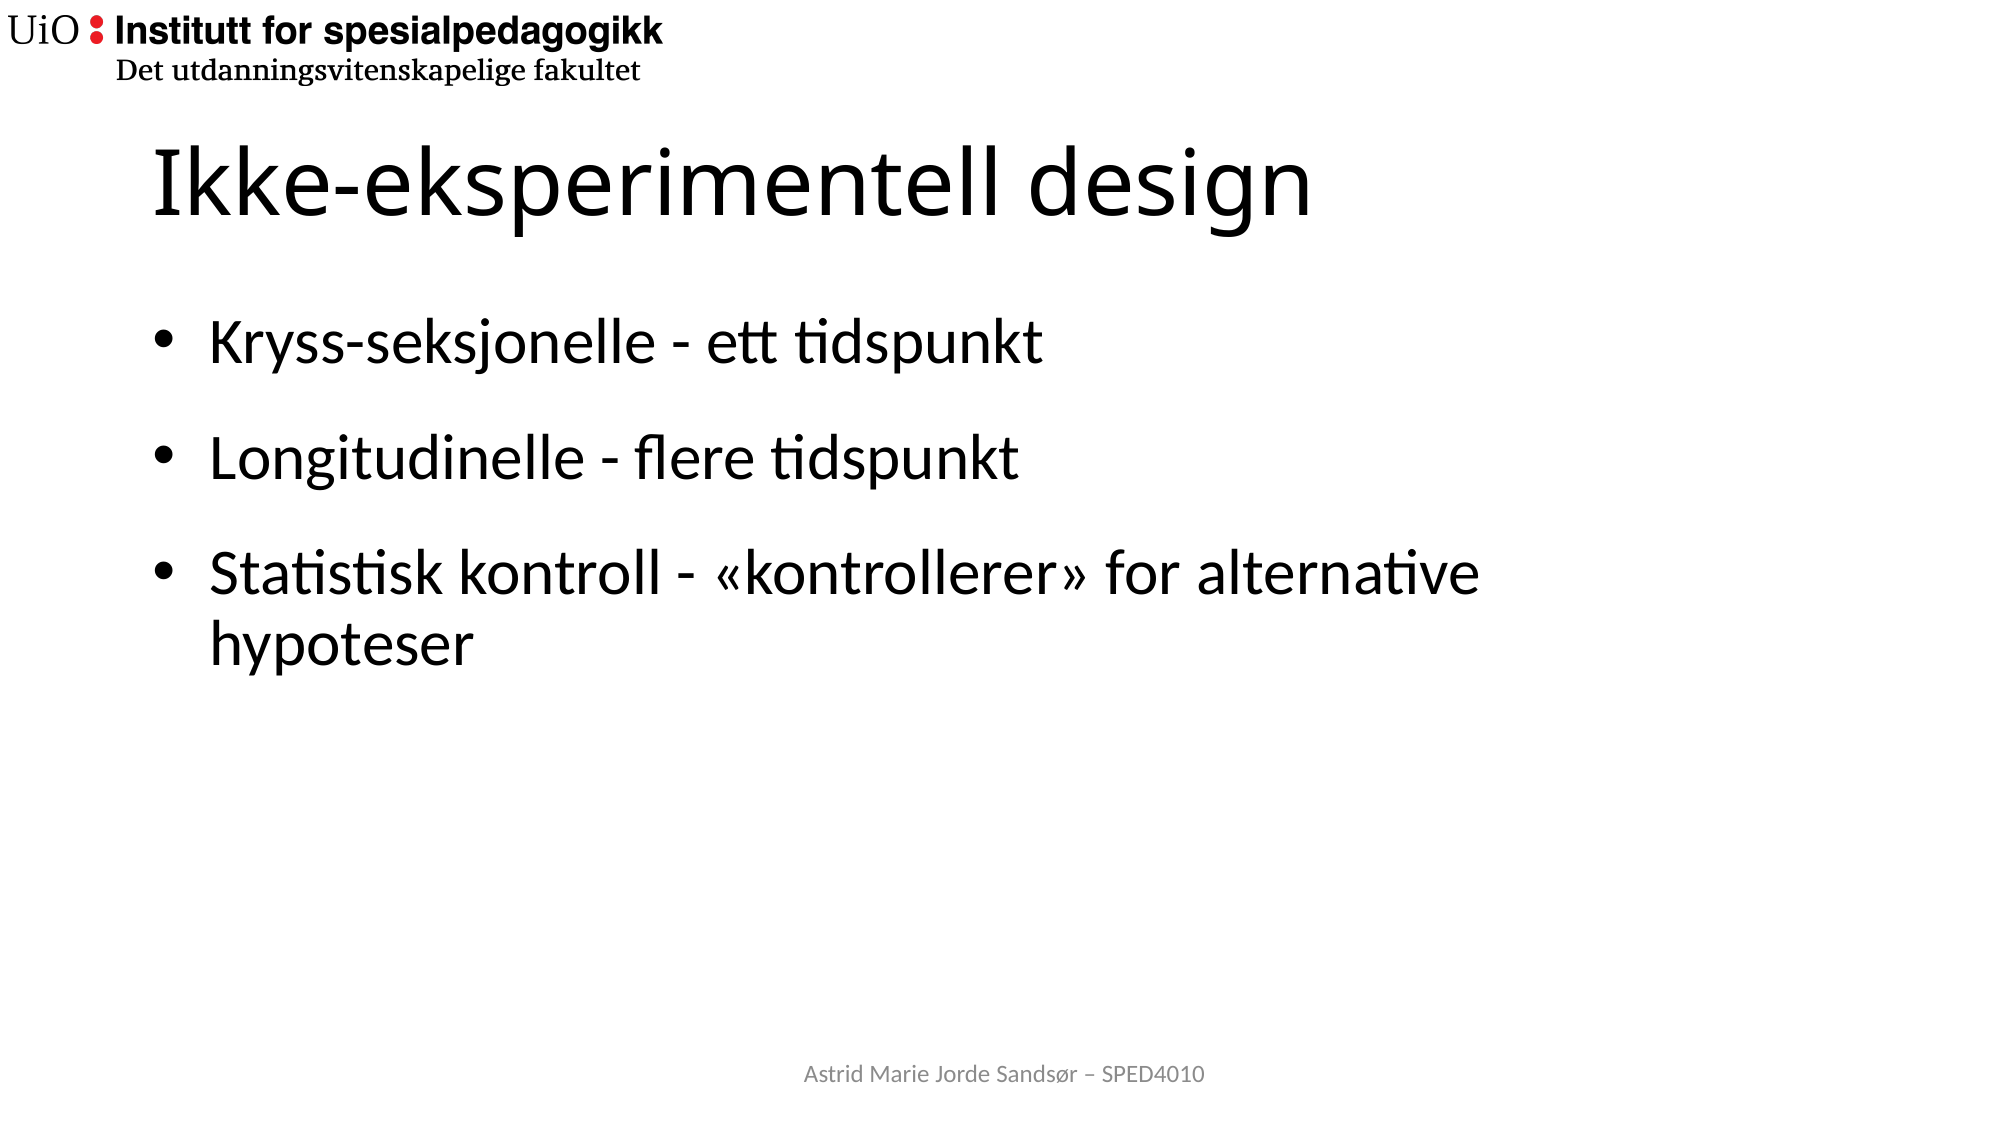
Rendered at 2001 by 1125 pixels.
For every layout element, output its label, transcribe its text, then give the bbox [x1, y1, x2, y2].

picture [8, 15, 663, 86]
list Kryss-seksjonelle - ett tidspunkt Longitudinelle - flere tidspunkt Statistisk kontroll - «kontrollerer» for alternative hypoteser [137, 299, 1585, 1014]
title Ikke-eksperimentell design [137, 94, 1966, 278]
footer Astrid Marie Jorde Sandsør – SPED4010 [369, 1042, 1646, 1103]
